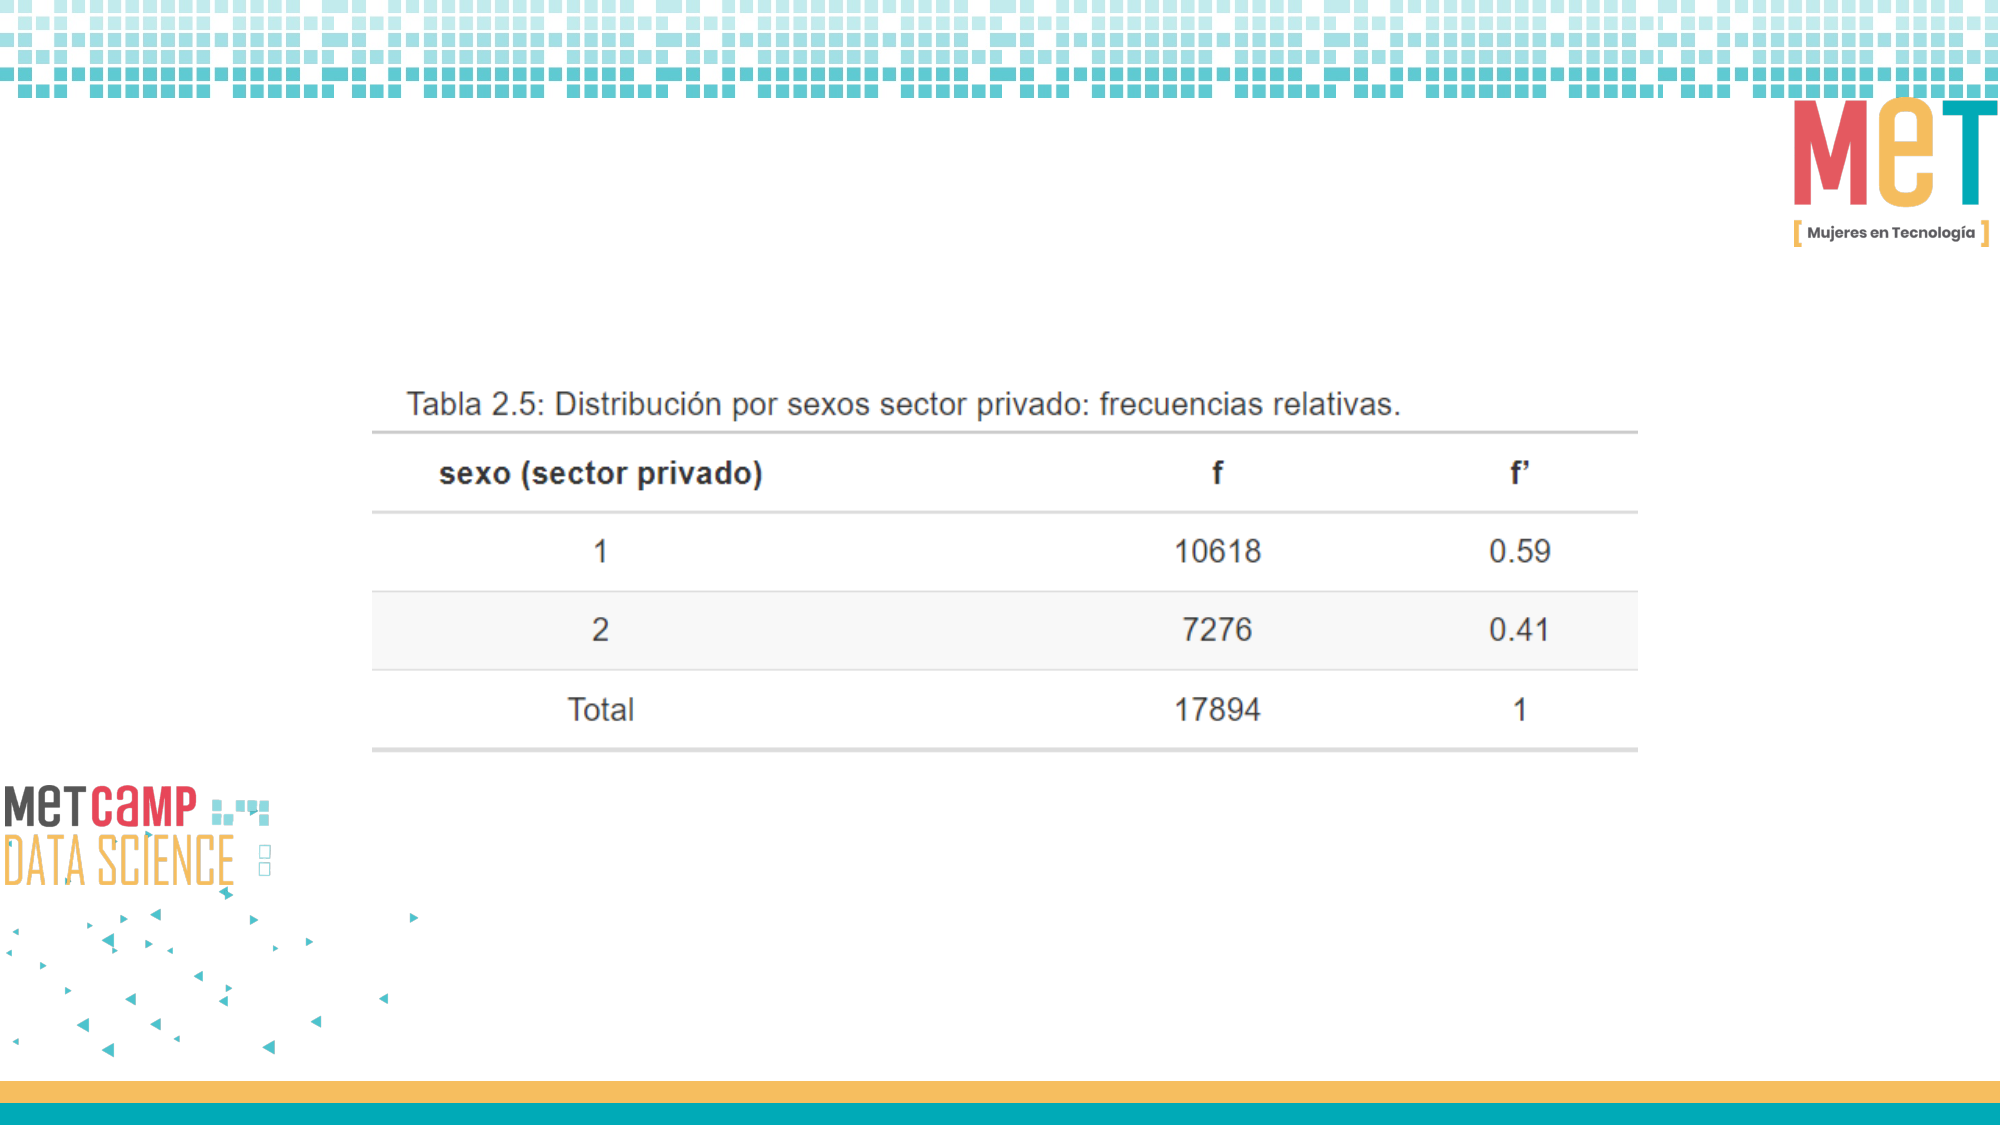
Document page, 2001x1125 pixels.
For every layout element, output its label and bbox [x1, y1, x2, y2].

picture [0, 785, 2000, 1125]
picture [372, 362, 1639, 754]
picture [0, 0, 1998, 247]
